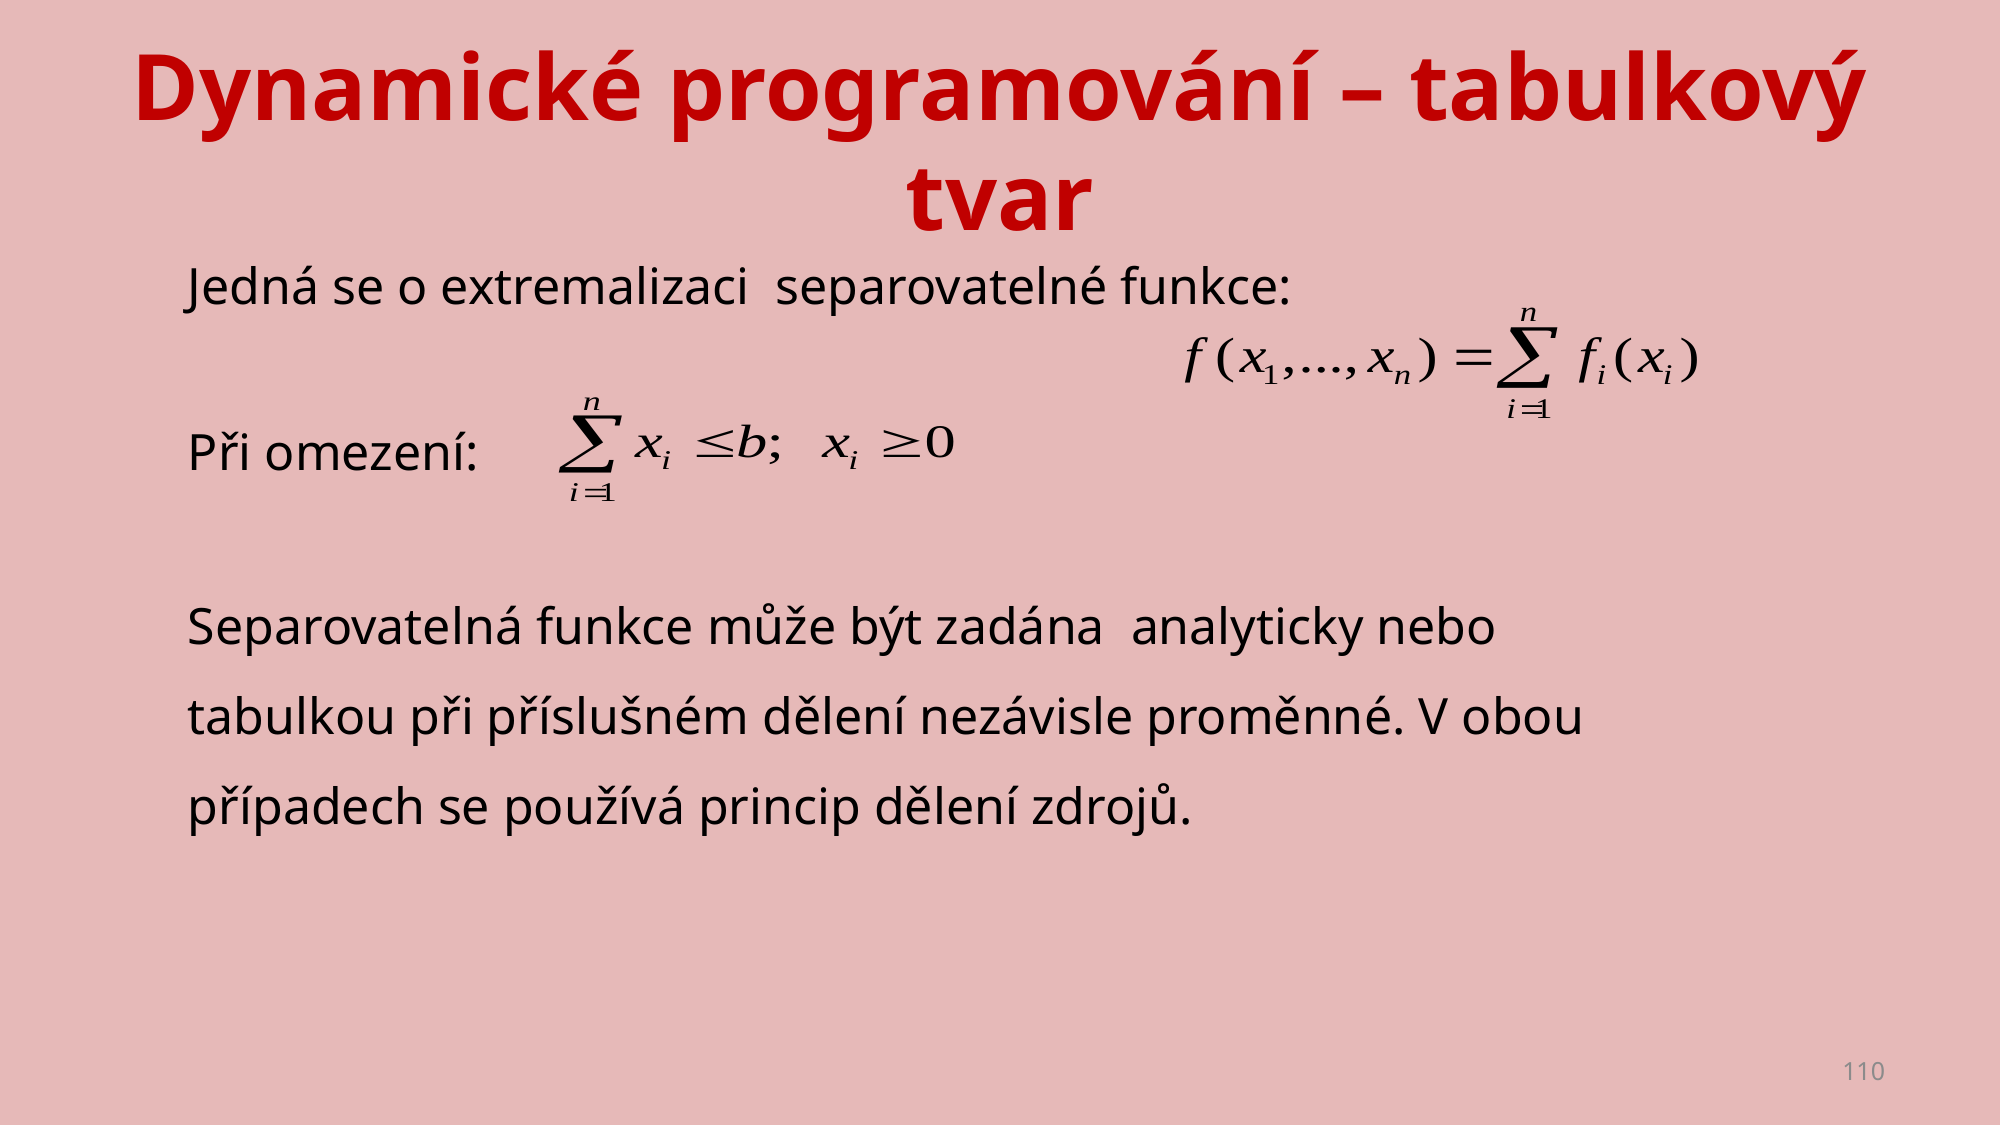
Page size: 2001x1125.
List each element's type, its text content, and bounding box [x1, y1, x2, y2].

title Dynamické programování – tabulkový tvar [99, 45, 1900, 233]
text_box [1165, 290, 1711, 429]
text_box Jedná se o extremalizaci separovatelné funkce: Při omezení: Separovatelná funkce může být zadána analyticky nebo tabulkou při příslušném dělení nezávisle proměnné. V obou případech se používá princip dělení zdrojů. [173, 223, 1651, 842]
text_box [550, 380, 967, 512]
slide_number 110 [1433, 1042, 1900, 1103]
